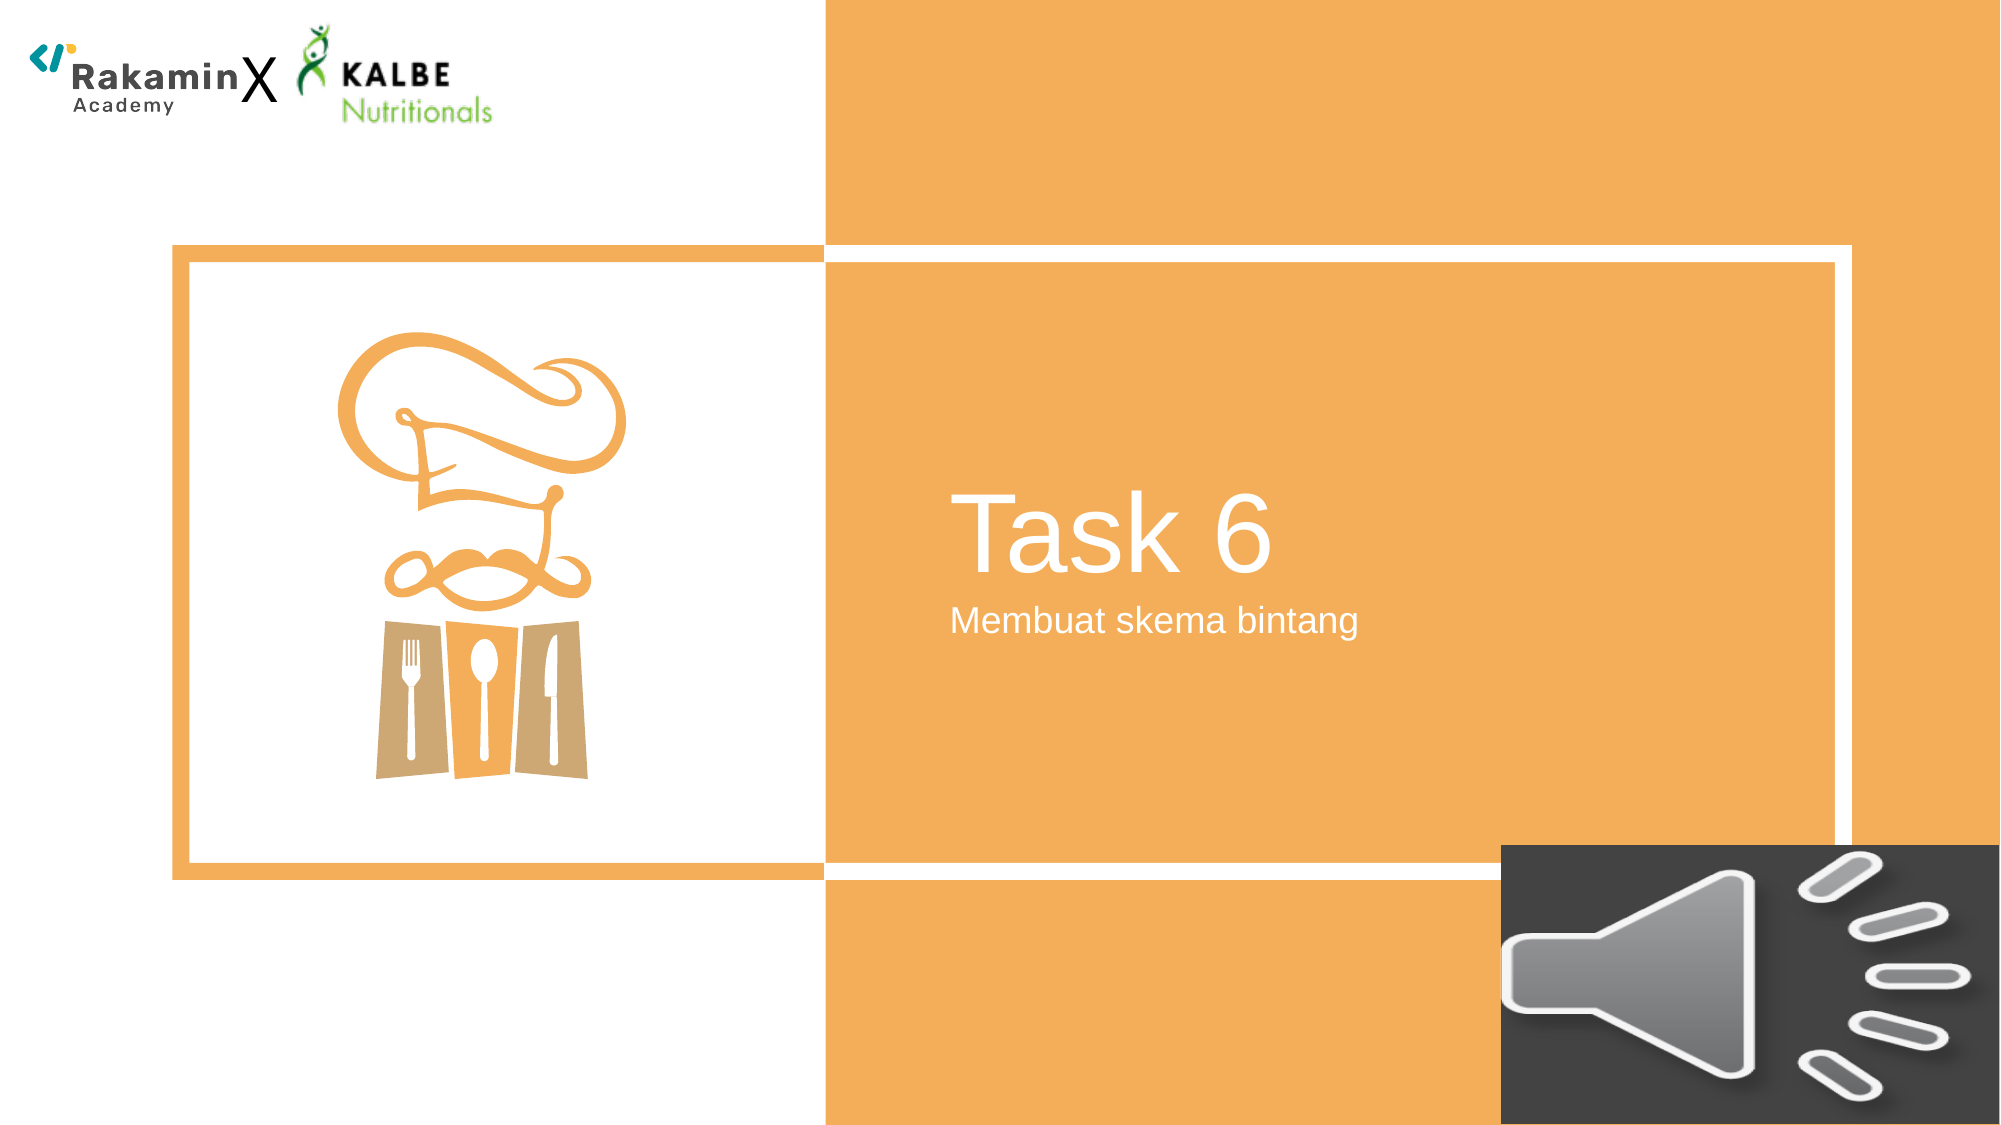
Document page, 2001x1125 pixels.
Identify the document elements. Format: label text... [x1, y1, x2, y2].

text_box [18, 20, 495, 131]
list Membuat skema bintang [934, 591, 1769, 653]
list Task 6 [934, 480, 1769, 591]
picture [1499, 843, 2000, 1125]
